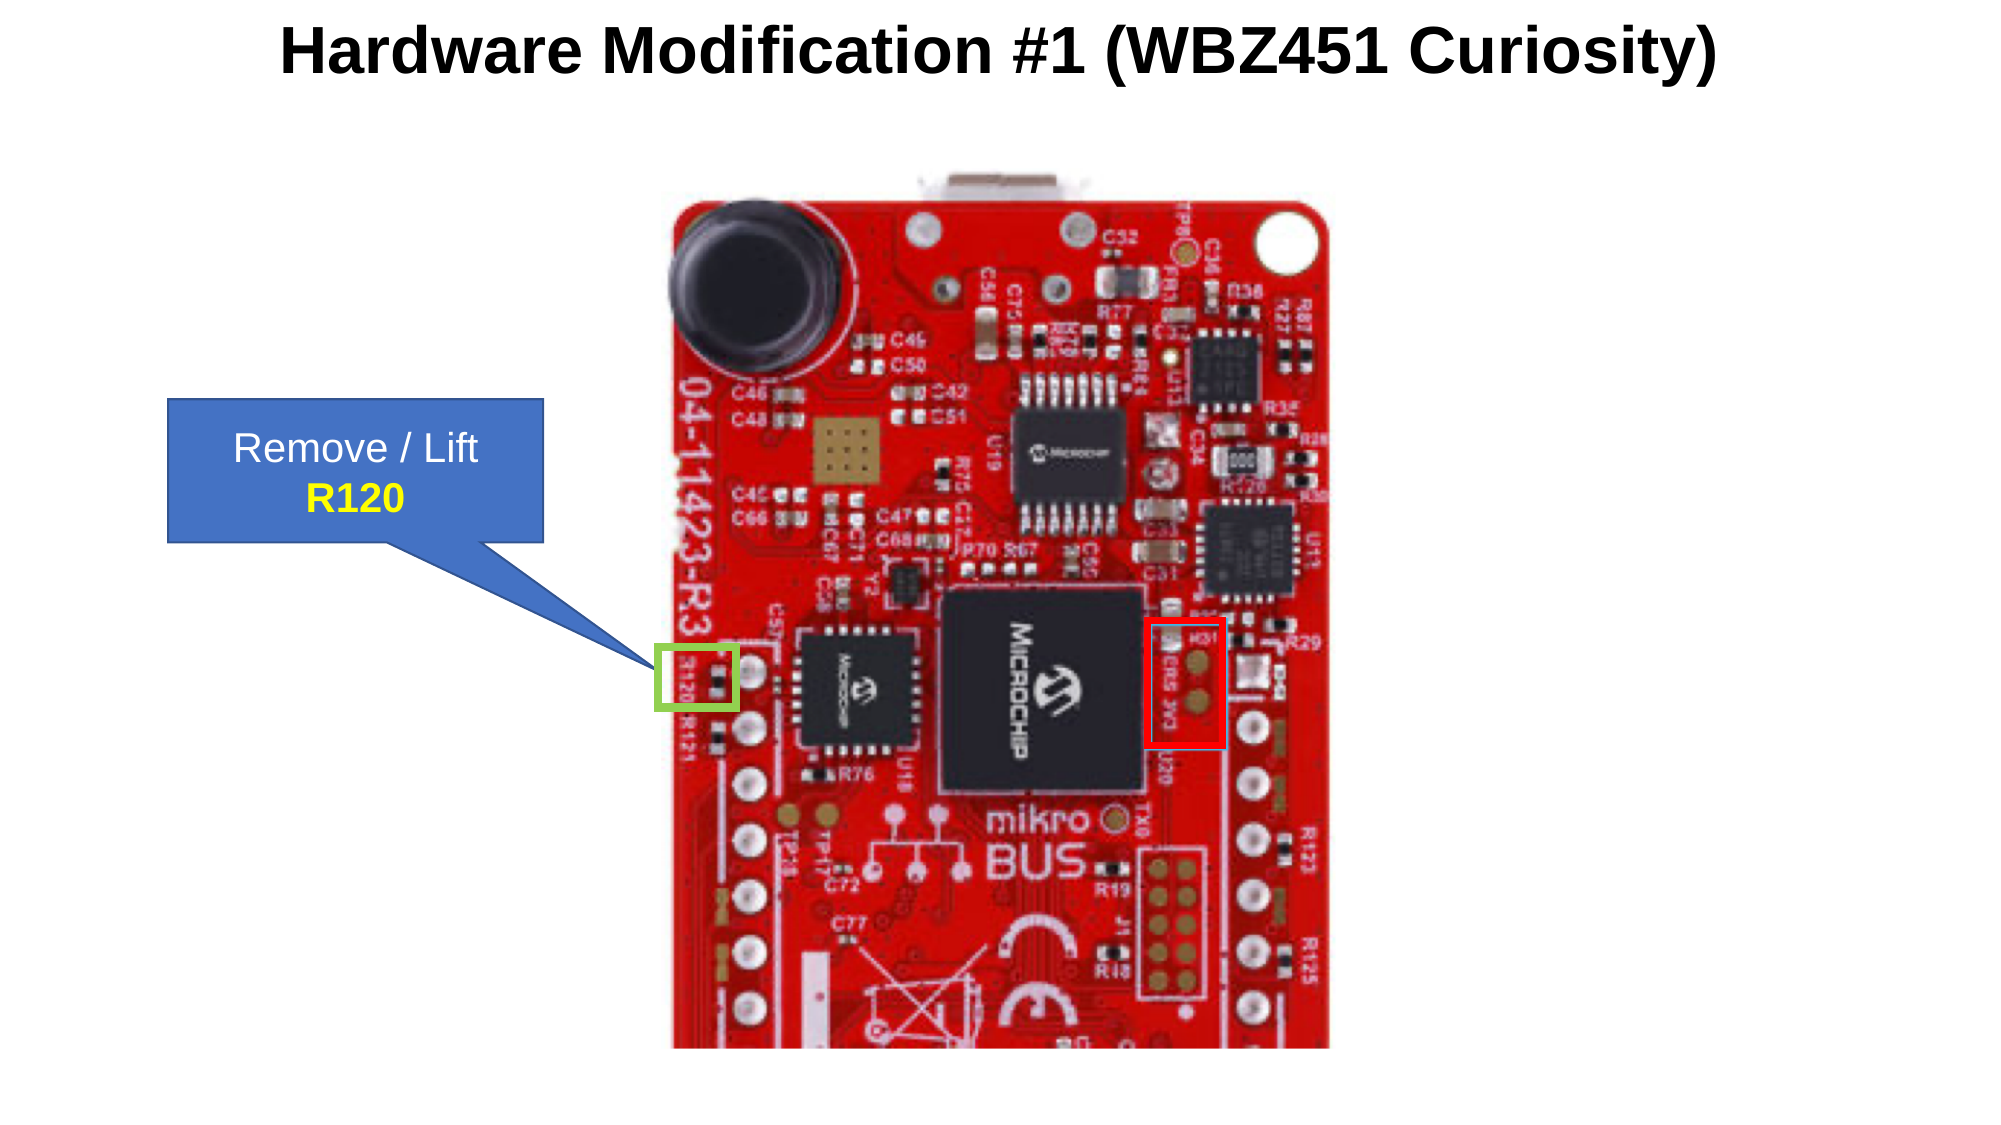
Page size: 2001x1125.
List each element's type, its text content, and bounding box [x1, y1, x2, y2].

picture [656, 157, 1340, 1058]
text_box Hardware Modification #1 (WBZ451 Curiosity) [0, 0, 2000, 95]
text_box Remove / Lift R120 [167, 398, 656, 672]
